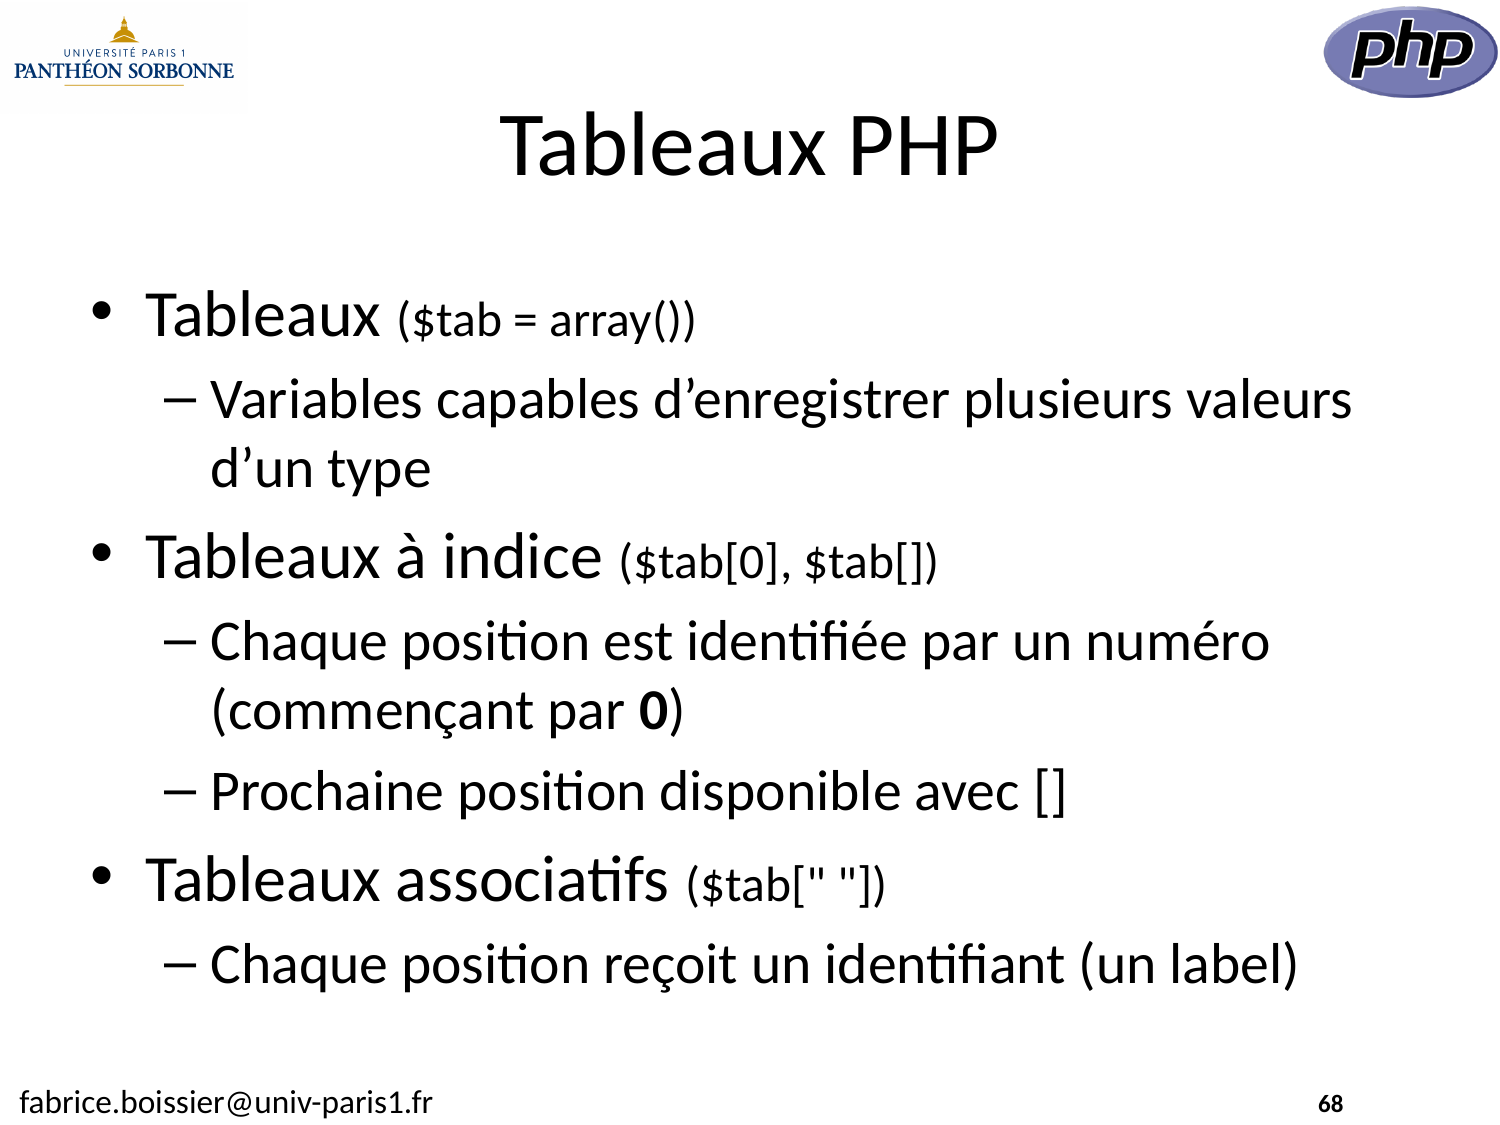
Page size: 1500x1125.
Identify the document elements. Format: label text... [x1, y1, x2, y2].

title Tableaux PHP [75, 45, 1425, 233]
picture [1321, 0, 1500, 119]
slide_number 68 [1156, 1072, 1500, 1125]
list Tableaux ($tab = array()) Variables capables d’enregistrer plusieurs valeurs d’un type Tableaux à indice ($tab[0], $tab[]) Chaque position est identifiée par un numéro (commençant par 0) Prochaine position disponible avec [] Tableaux associatifs ($tab[" "]) Chaque position reçoit un identifiant (un label) [75, 262, 1425, 1005]
picture [0, 2, 248, 114]
